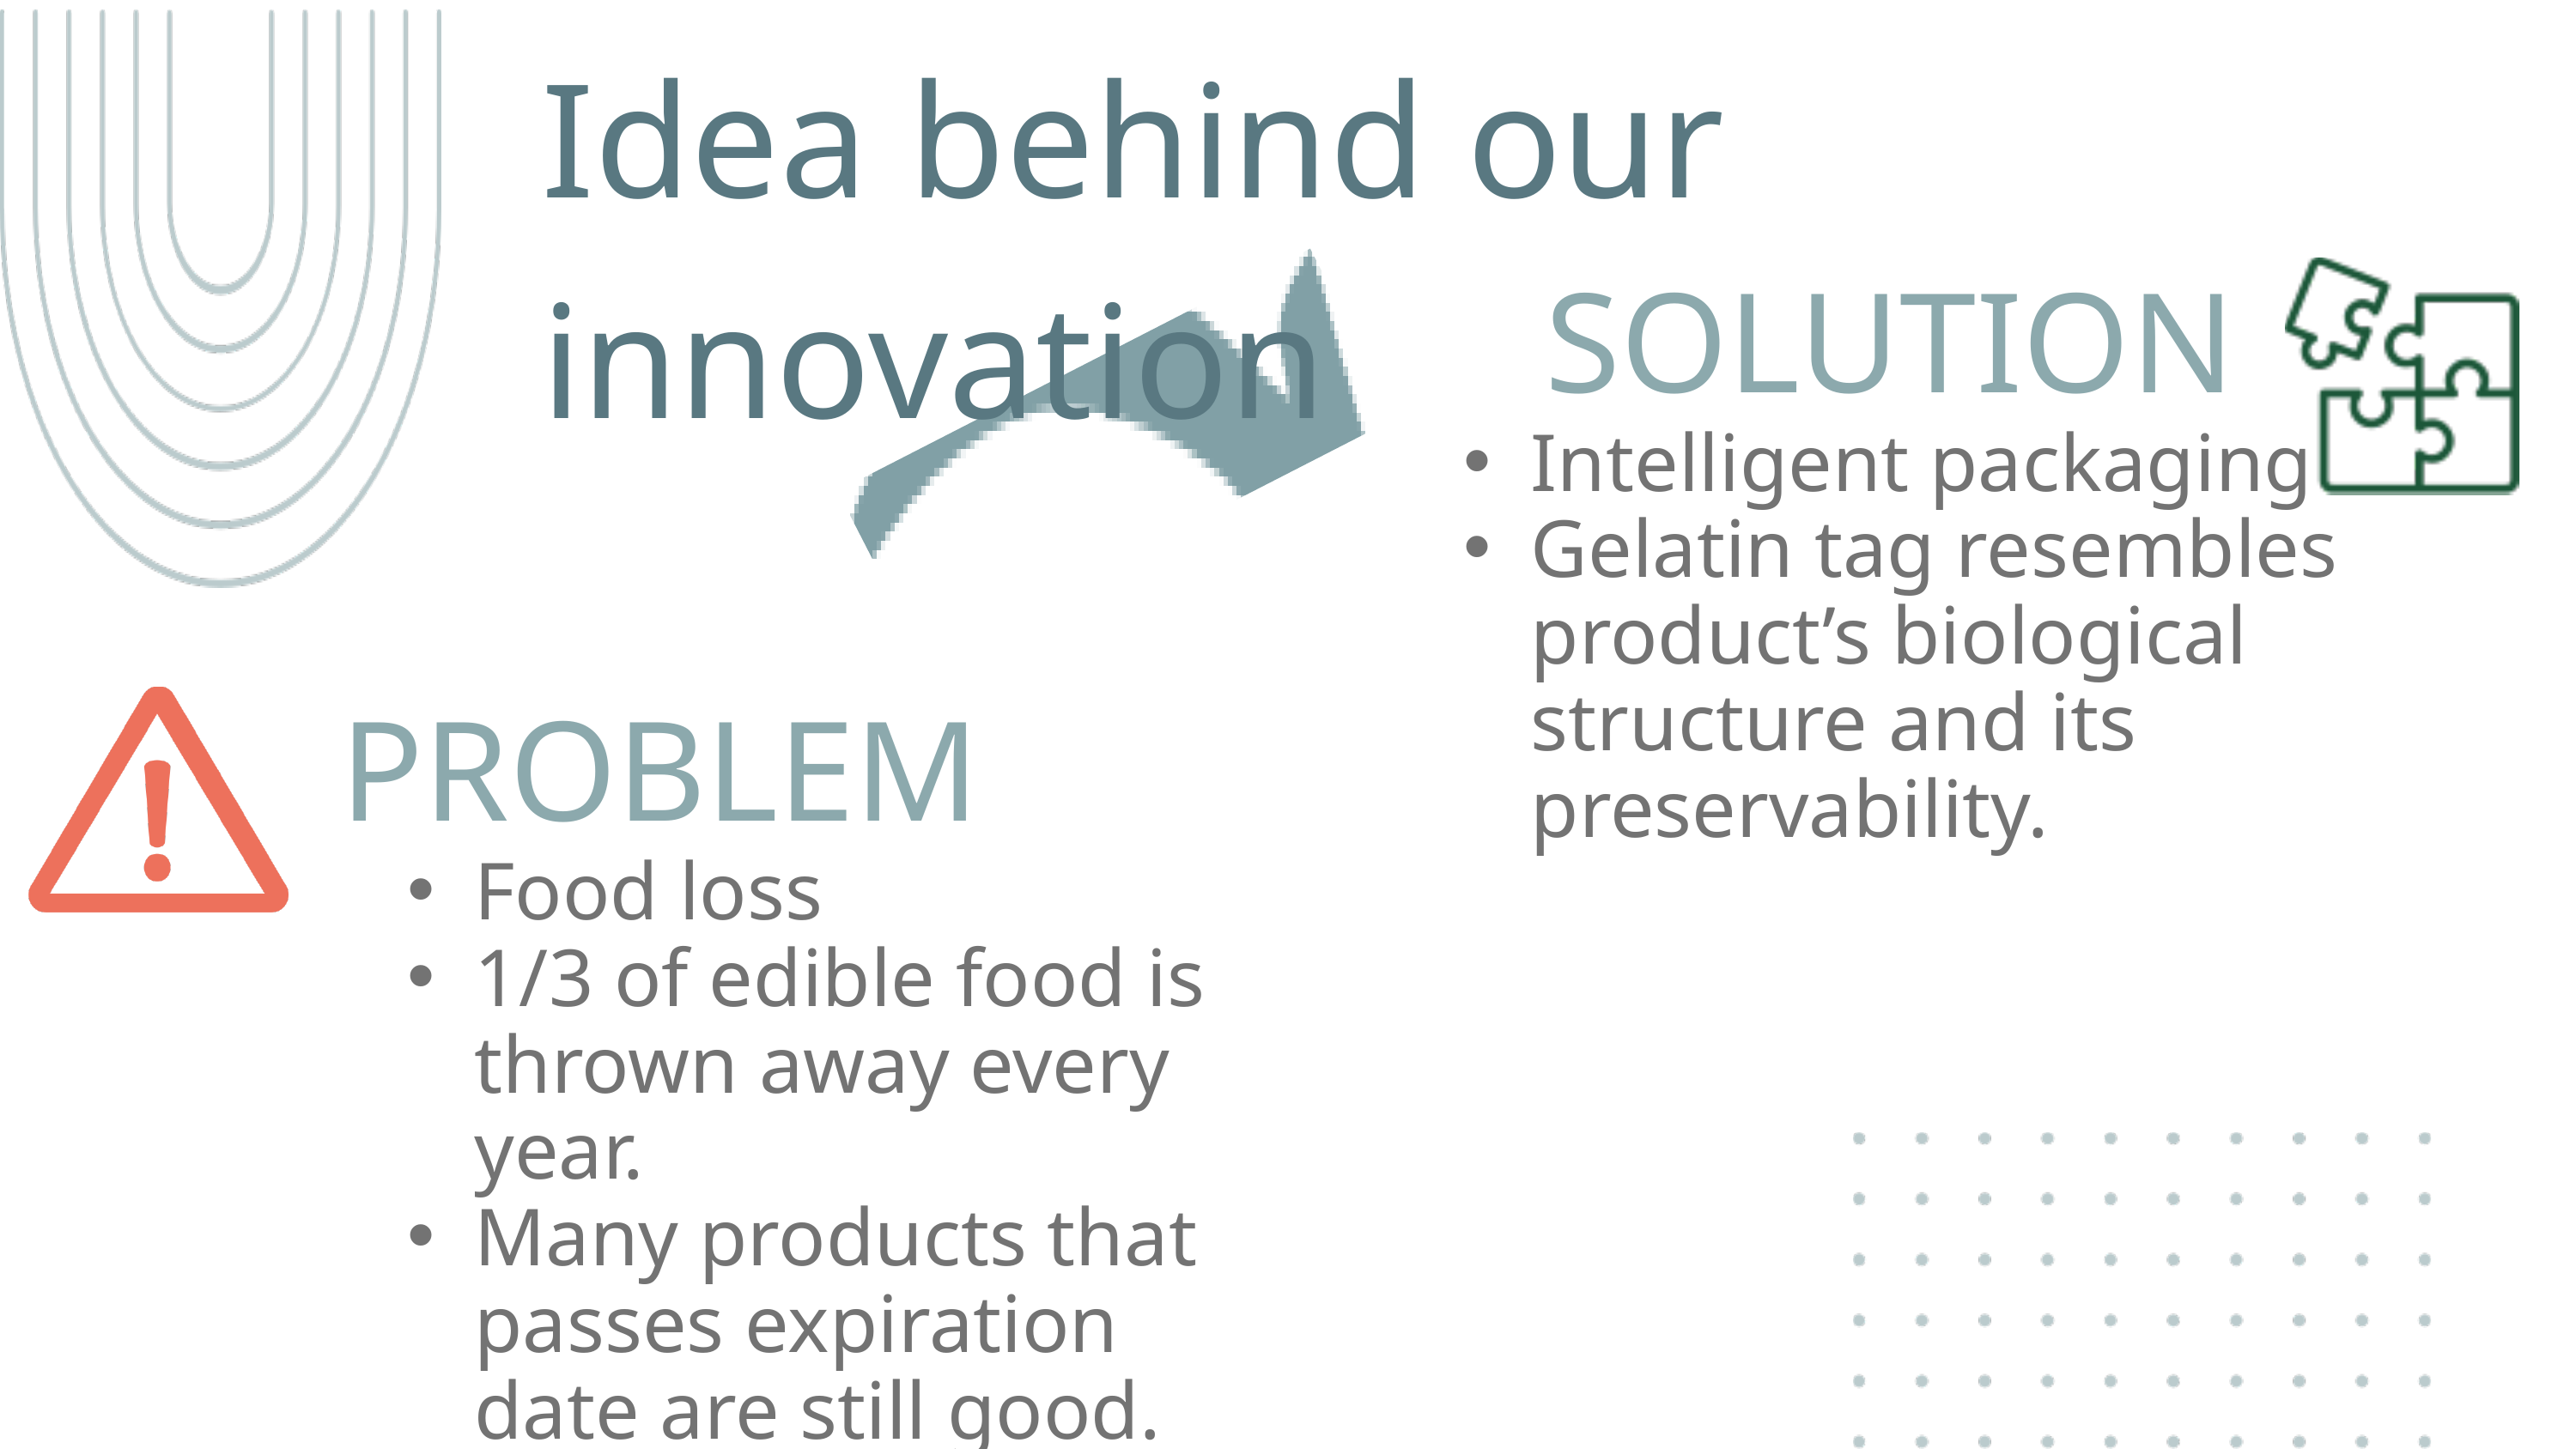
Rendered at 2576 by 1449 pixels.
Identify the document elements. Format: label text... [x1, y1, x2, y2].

text_box [837, 450, 1334, 660]
text_box Idea behind our innovation [541, 9, 2035, 450]
text_box [2285, 258, 2520, 496]
text_box Food loss 1/3 of edible food is thrown away every year. Many products that passes expiration date are still good. [340, 848, 1288, 1449]
text_box [1853, 1132, 2432, 1449]
text_box SOLUTION [2035, 268, 2236, 420]
text_box [0, 9, 441, 588]
text_box Intelligent packaging Gelatin tag resembles product’s biological structure and its preservability. [1396, 420, 2403, 853]
text_box PROBLEM [340, 697, 1288, 848]
text_box [27, 687, 293, 912]
